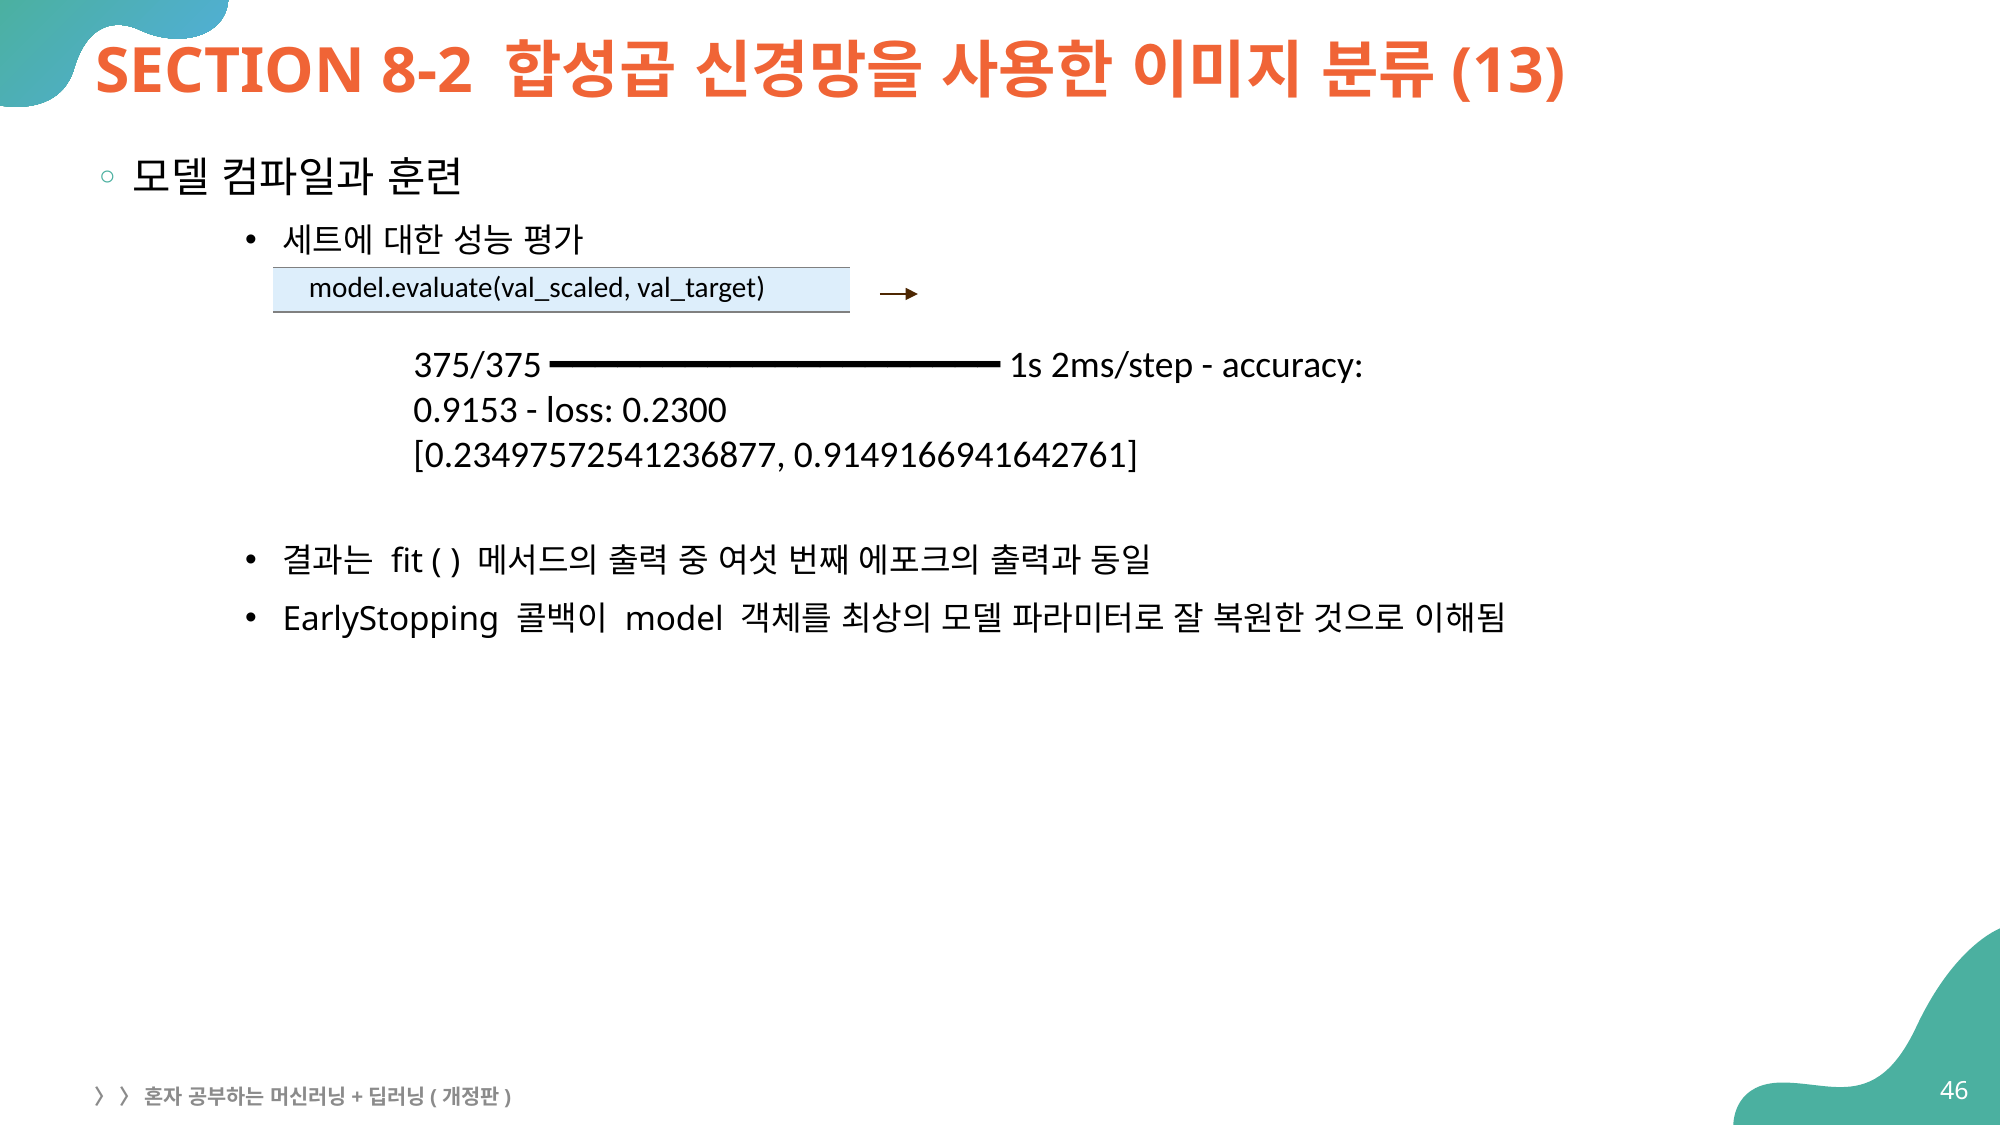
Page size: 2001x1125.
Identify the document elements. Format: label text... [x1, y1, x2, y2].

slide_number 46 [1917, 1061, 1984, 1122]
footer 〉 〉 혼자 공부하는 머신러닝+딥러닝(개정판) [79, 1078, 755, 1114]
list 모델 컴파일과 훈련 세트에 대한 성능 평가 결과는 fit ( ) 메서드의 출력 중 여섯 번째 에포크의 출력과 동일 EarlyStopping 콜백이 model 객체를 최상의 모델 파라미터로 잘 복원한 것으로 이해됨 [79, 133, 1931, 910]
text_box 375/375 ━━━━━━━━━━━━━━━━━━━━ 1s 2ms/step - accuracy: 0.9153 - loss: 0.2300 [0.23497572541236877, 0.9149166941642761] [398, 332, 1759, 483]
title SECTION 8-2 합성곱 신경망을 사용한 이미지 분류(13) [79, 17, 1931, 128]
table_header model.evaluate(val_scaled, val_target) [273, 268, 850, 311]
